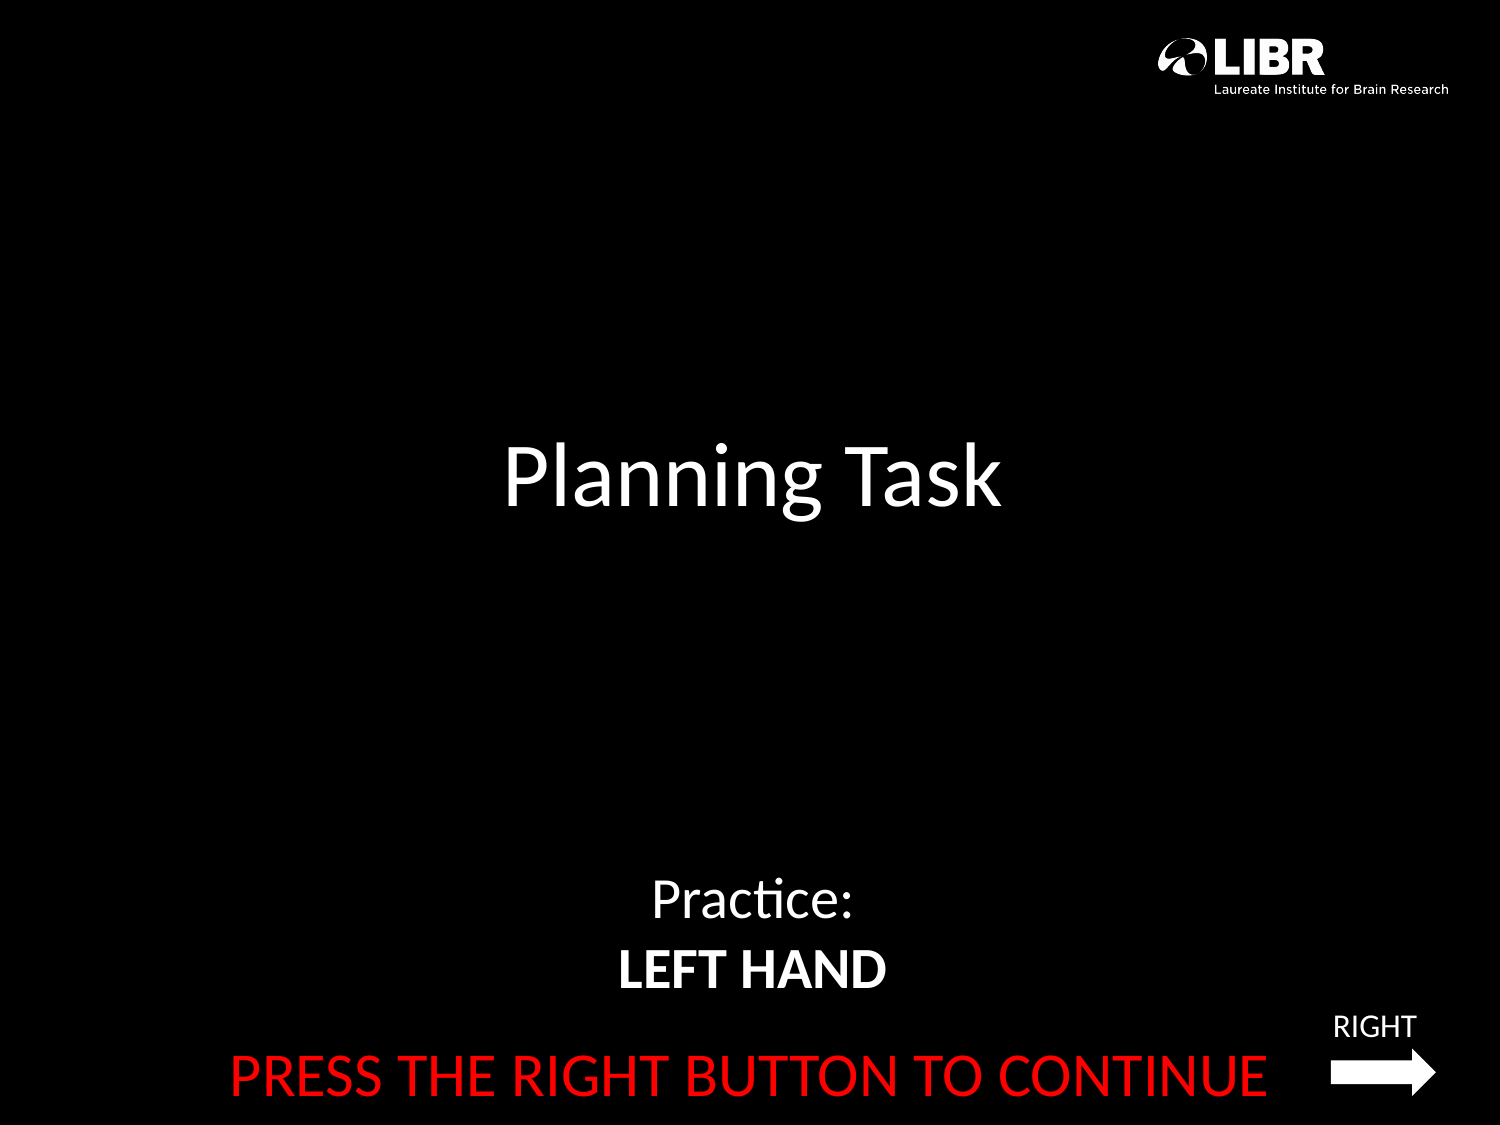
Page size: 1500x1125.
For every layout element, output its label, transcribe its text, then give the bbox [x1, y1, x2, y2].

text_box Practice: LEFT HAND [577, 852, 930, 1008]
text_box RIGHT [1249, 996, 1500, 1125]
text_box PRESS THE RIGHT BUTTON TO CONTINUE [0, 1017, 1249, 1125]
picture [1158, 38, 1448, 94]
title Planning Task [59, 349, 1448, 591]
text_box [1330, 1047, 1437, 1097]
